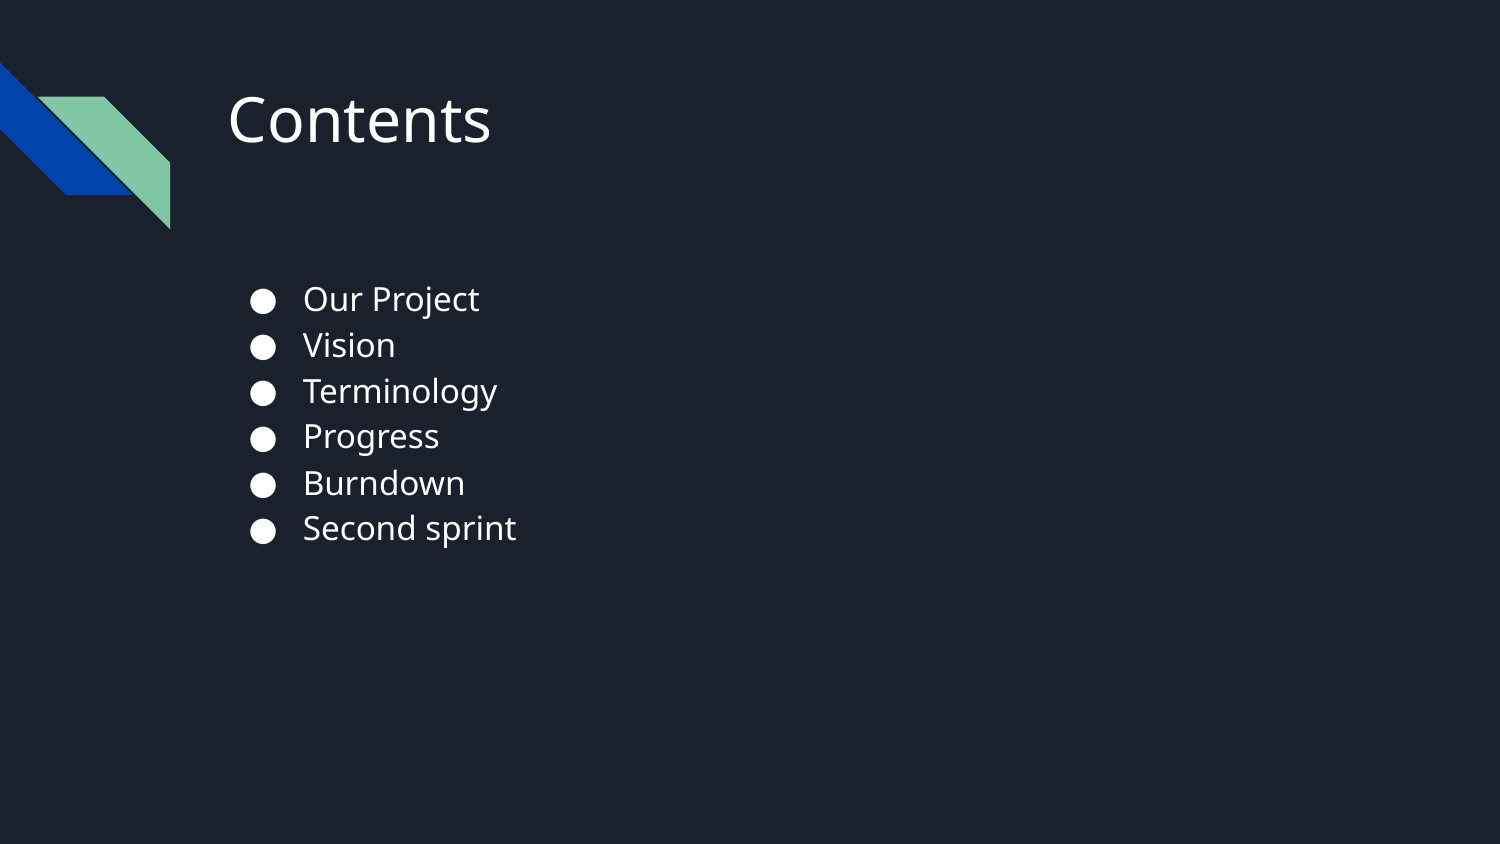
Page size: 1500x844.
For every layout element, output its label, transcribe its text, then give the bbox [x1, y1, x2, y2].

title Contents [212, 64, 1368, 215]
list Our Project Vision Terminology Progress Burndown Second sprint [212, 257, 1368, 735]
